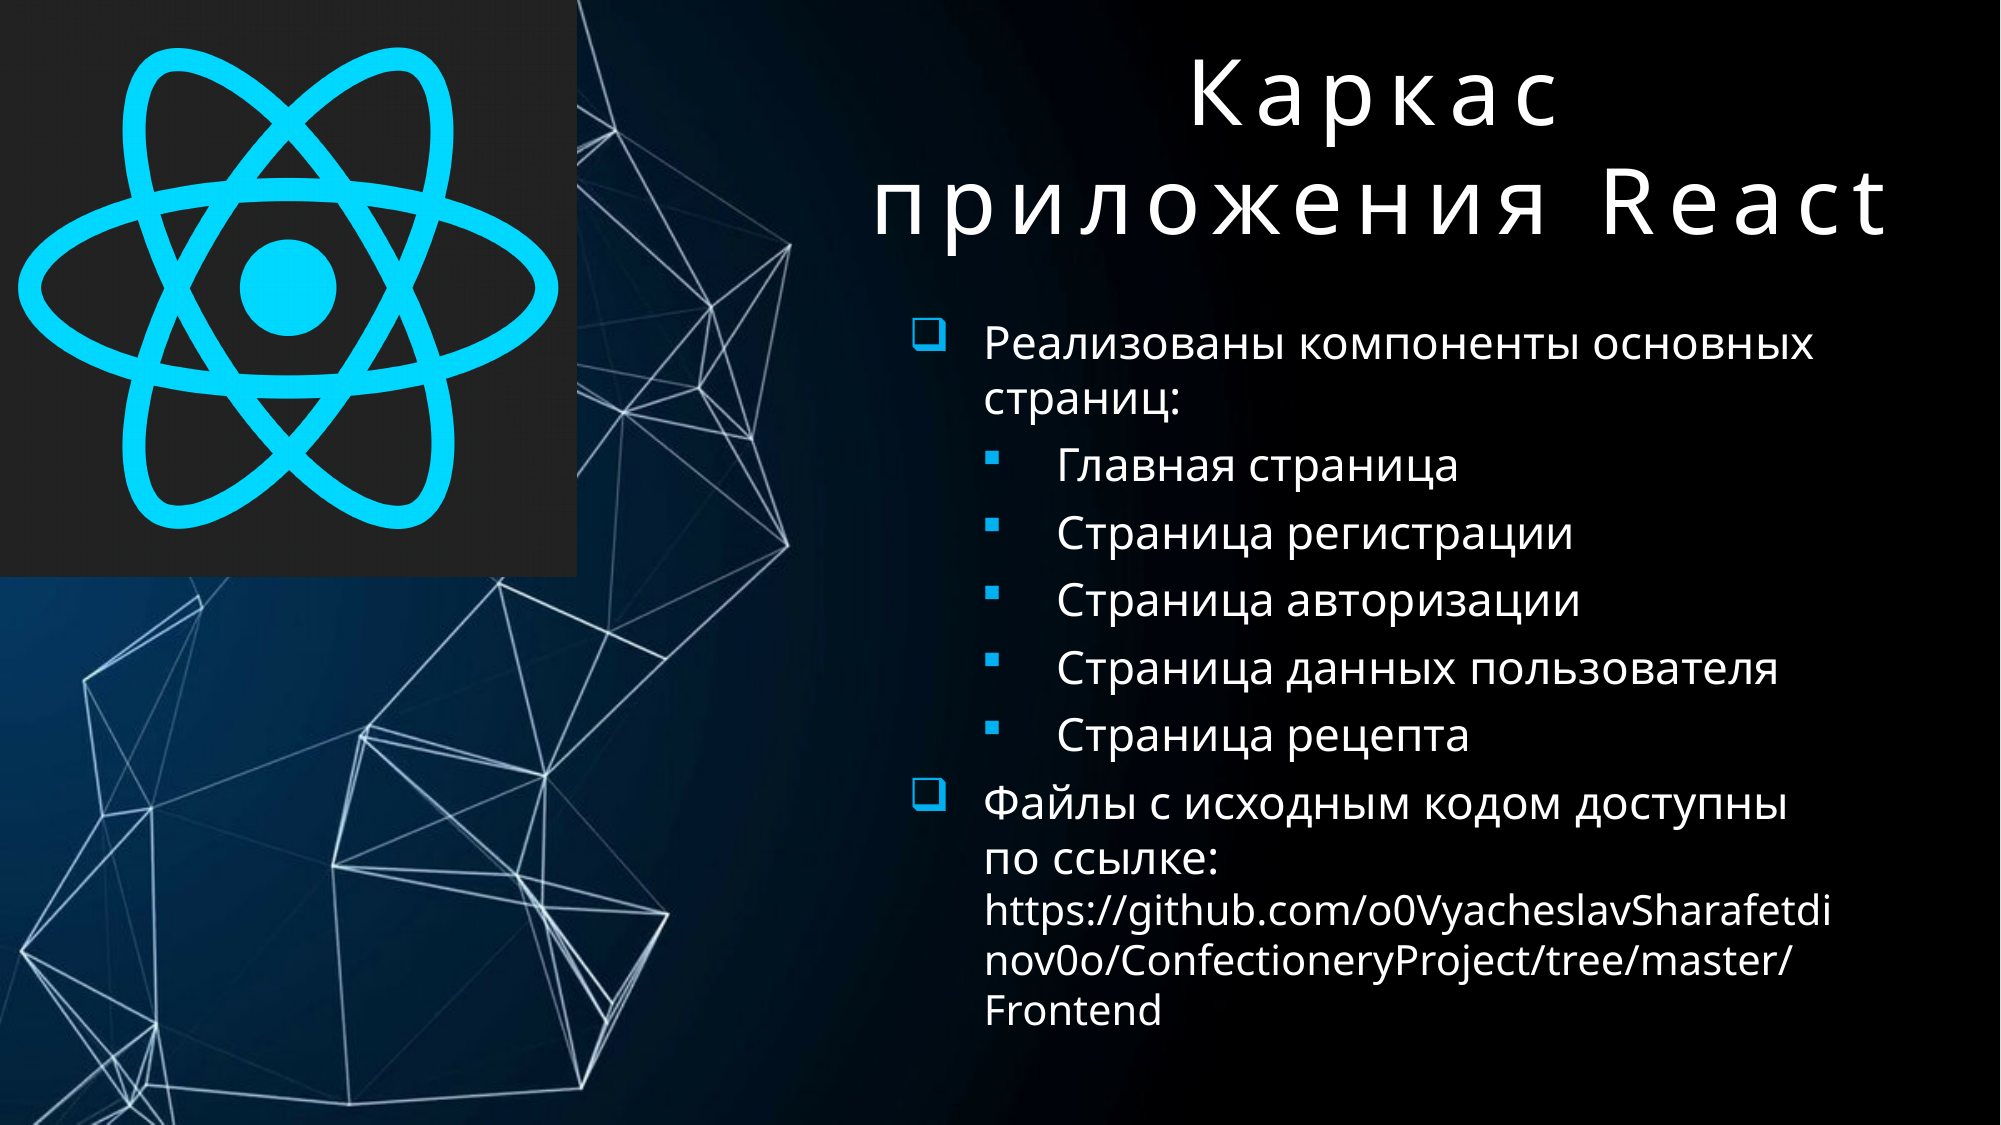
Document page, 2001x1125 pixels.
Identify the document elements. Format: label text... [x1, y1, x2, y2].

text_box Каркас приложения React [835, 25, 1921, 289]
text_box Реализованы компоненты основных страниц: Главная страница Страница регистрации Страница авторизации Страница данных пользователя Страница рецепта Файлы с исходным кодом доступны по ссылке: https://github.com/o0VyacheslavSharafetdinov0o/ConfectioneryProject/tree/master/Frontend [893, 306, 1863, 1080]
picture [0, 0, 2001, 1125]
